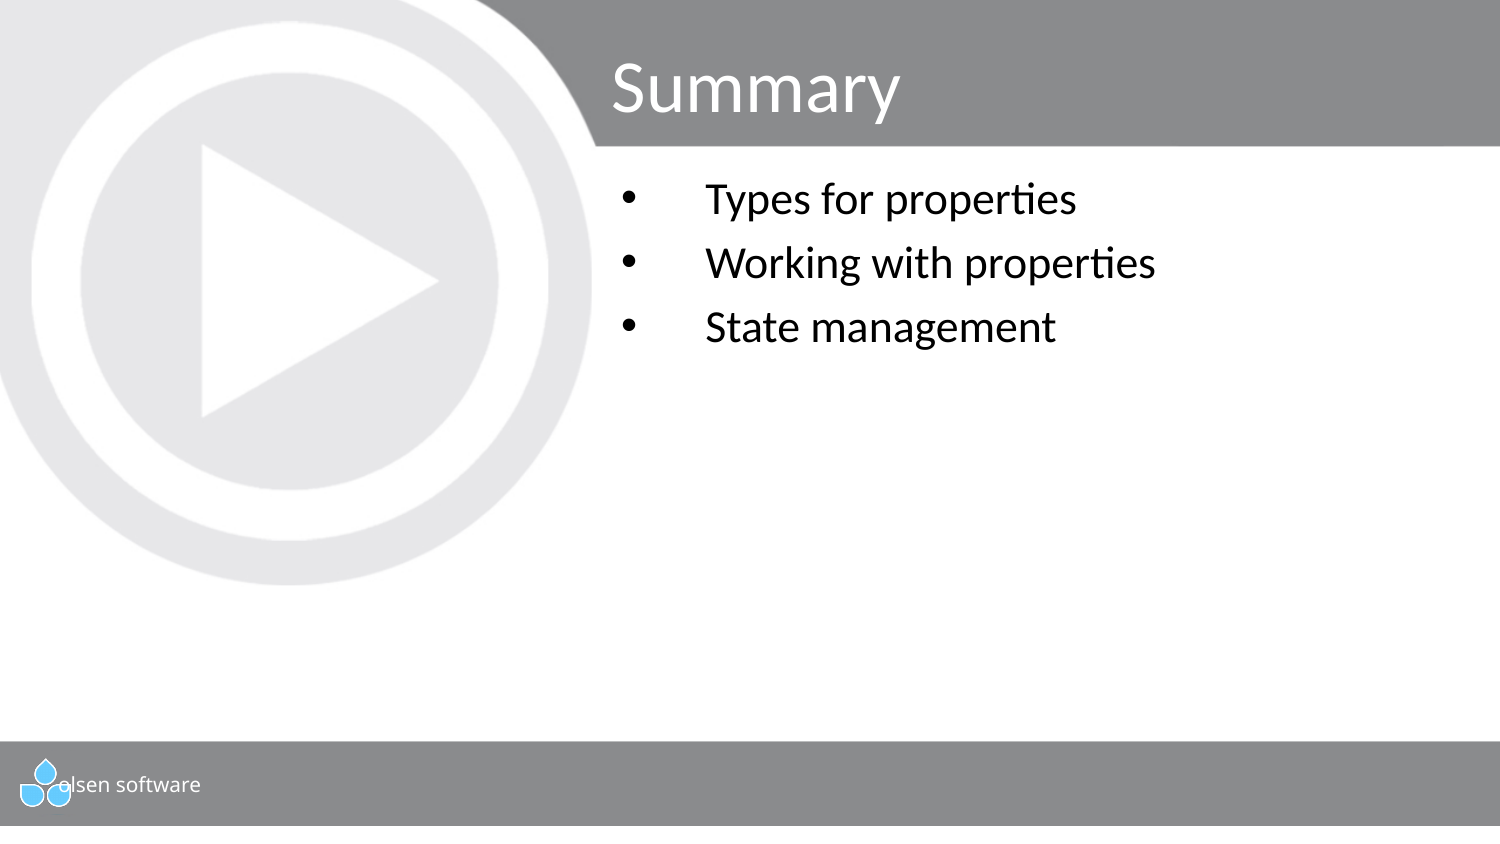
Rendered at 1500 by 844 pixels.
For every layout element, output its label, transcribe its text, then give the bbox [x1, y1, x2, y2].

subtitle Types for properties Working with properties State management [596, 161, 1465, 712]
title Summary [596, 30, 1465, 161]
picture [0, 0, 1500, 826]
